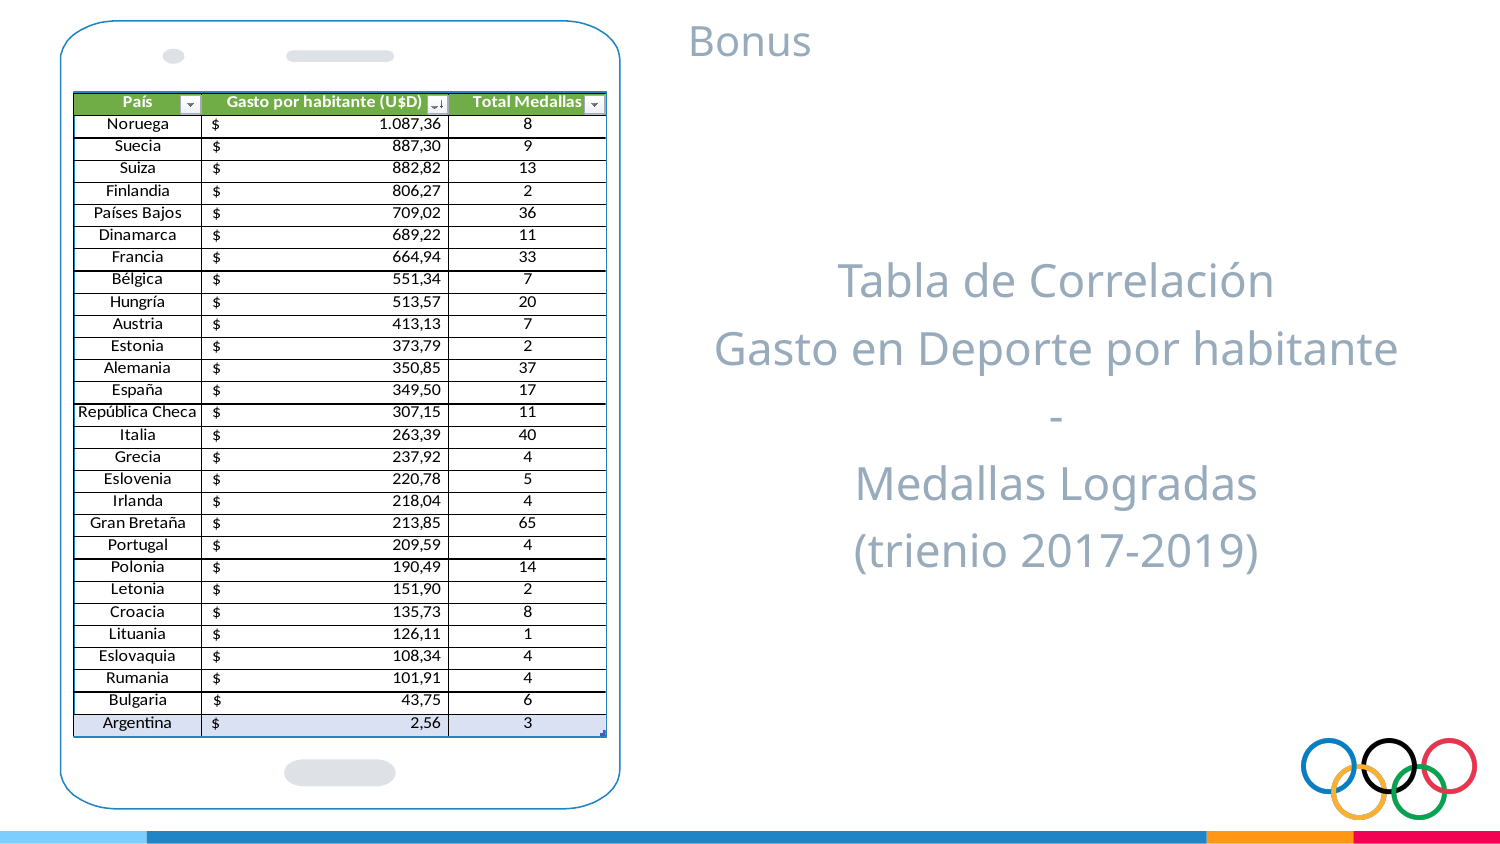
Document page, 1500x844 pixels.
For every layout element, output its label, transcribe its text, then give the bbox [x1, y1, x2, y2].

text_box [72, 92, 607, 738]
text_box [60, 20, 621, 810]
picture [1301, 738, 1477, 820]
slide_number Bonus [0, 0, 1500, 52]
list Tabla de Correlación Gasto en Deporte por habitante - Medallas Logradas (trienio 2017-2019) [673, 136, 1440, 760]
